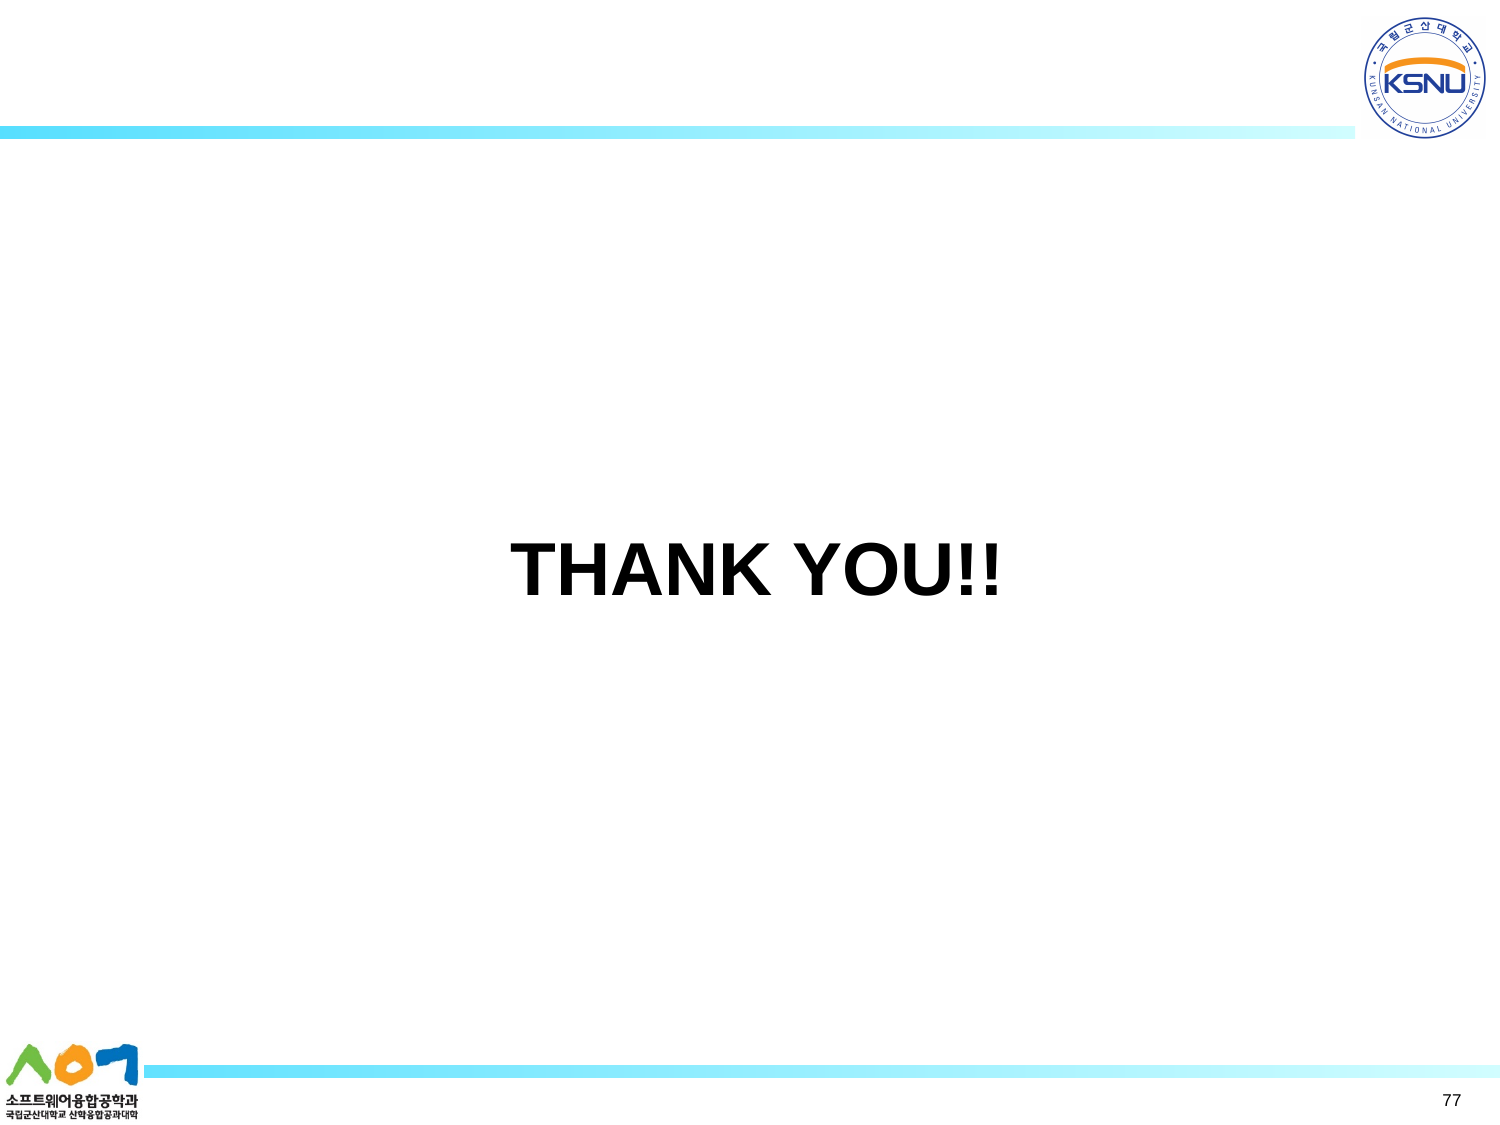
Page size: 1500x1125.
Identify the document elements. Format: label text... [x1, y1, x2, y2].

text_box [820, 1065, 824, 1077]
slide_number 81 [1015, 1065, 1019, 1077]
text_box [250, 126, 254, 138]
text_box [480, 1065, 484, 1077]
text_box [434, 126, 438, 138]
picture [0, 1041, 144, 1122]
picture [1361, 16, 1486, 139]
slide_number 77 [1330, 1081, 1477, 1122]
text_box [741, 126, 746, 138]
